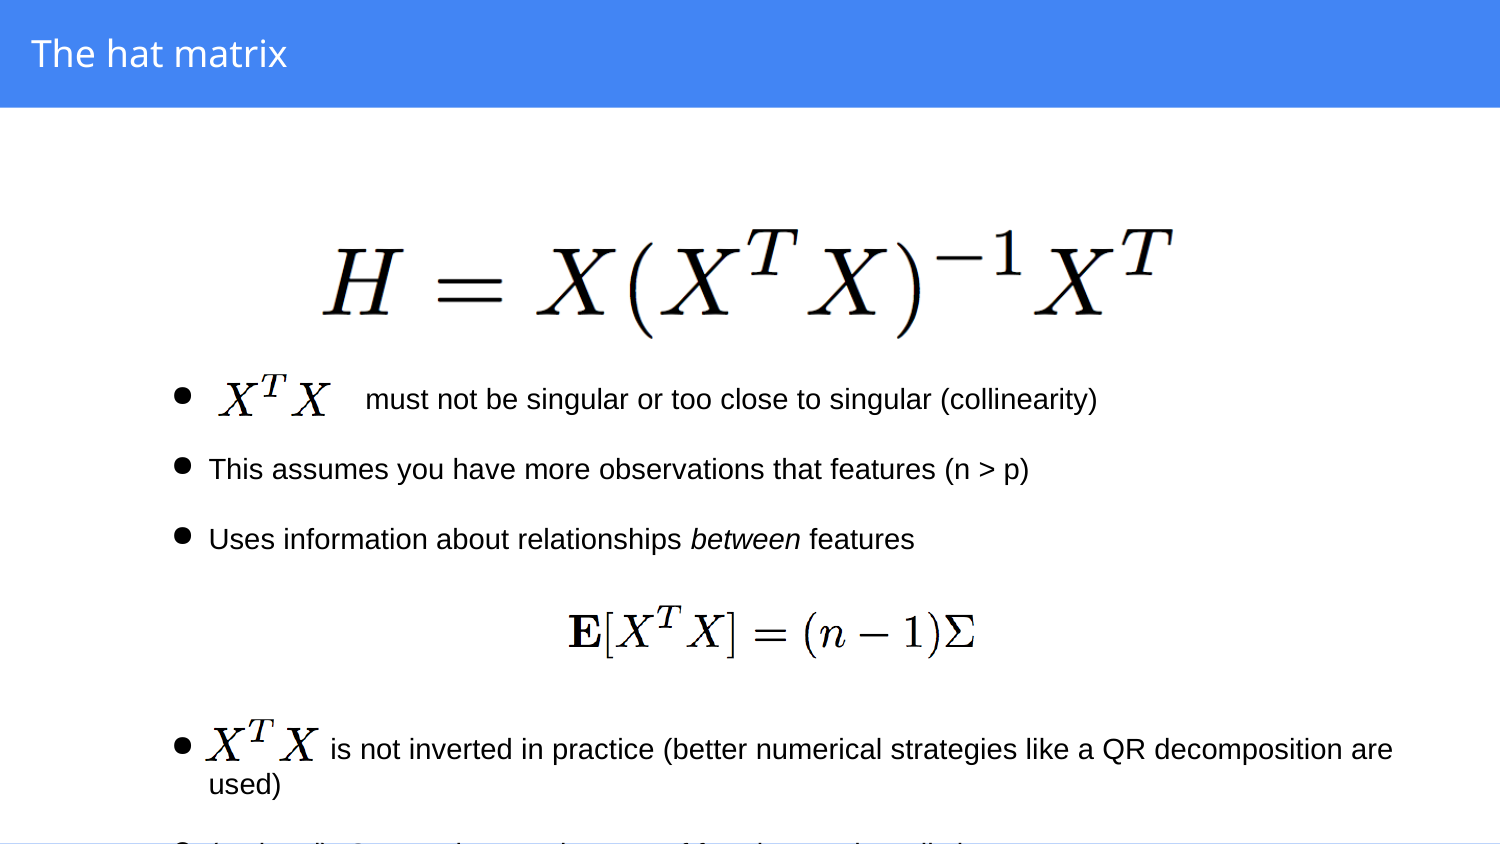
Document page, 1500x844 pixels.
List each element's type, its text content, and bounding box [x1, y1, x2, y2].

picture [539, 562, 1011, 682]
picture [209, 152, 1205, 428]
text_box must not be singular or too close to singular (collinearity) This assumes you have more observations that features (n > p) Uses information about relationships between features i is not inverted in practice (better numerical strategies like a QR decomposition are used) (optional): Connections to degrees of freedom and prediction error [118, 365, 1485, 457]
title The hat matrix [16, 2, 1464, 102]
picture [197, 700, 325, 772]
